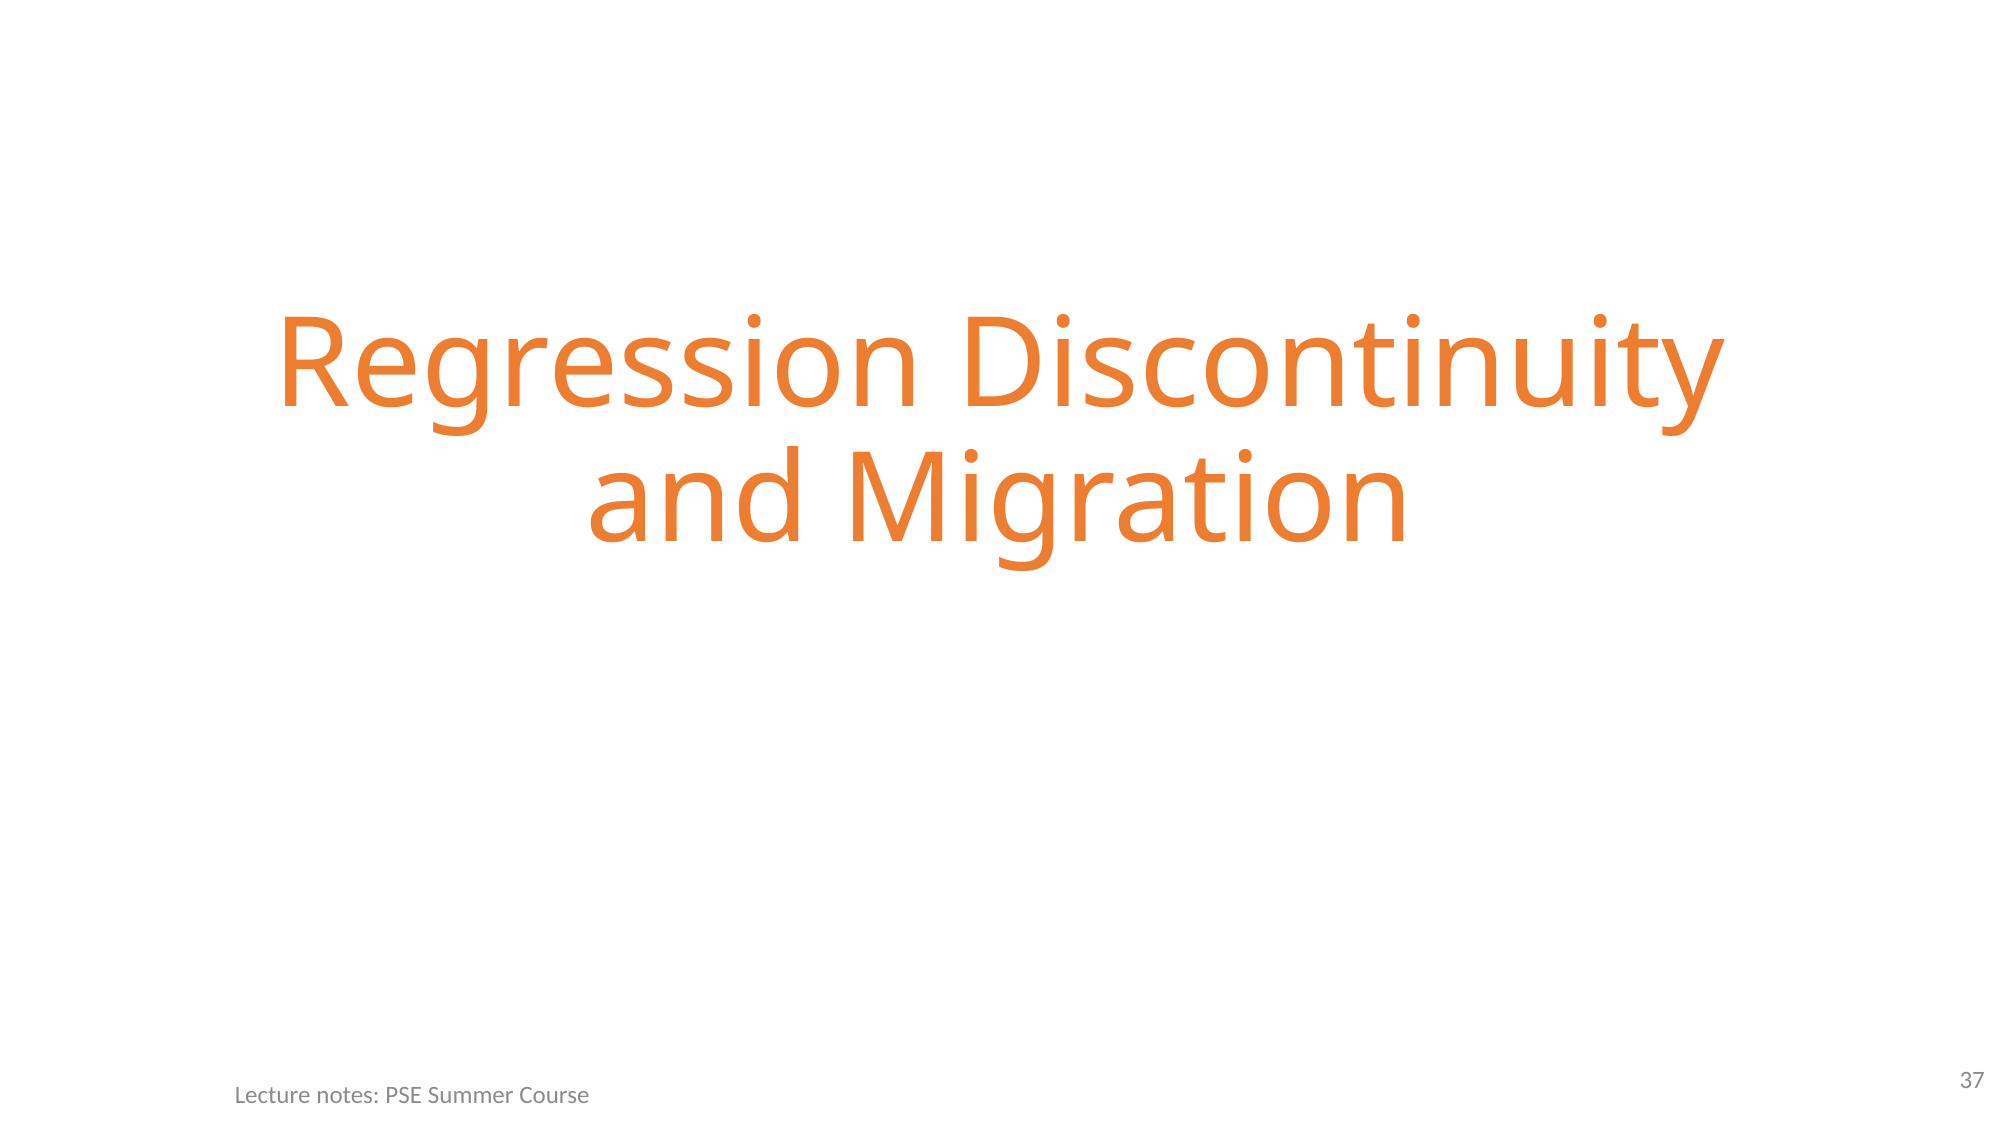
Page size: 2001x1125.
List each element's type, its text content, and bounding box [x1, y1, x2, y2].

slide_number 37 [1520, 964, 2000, 1125]
footer Lecture notes: PSE Summer Course [0, 1075, 825, 1113]
title Regression Discontinuity and Migration [249, 184, 1750, 576]
